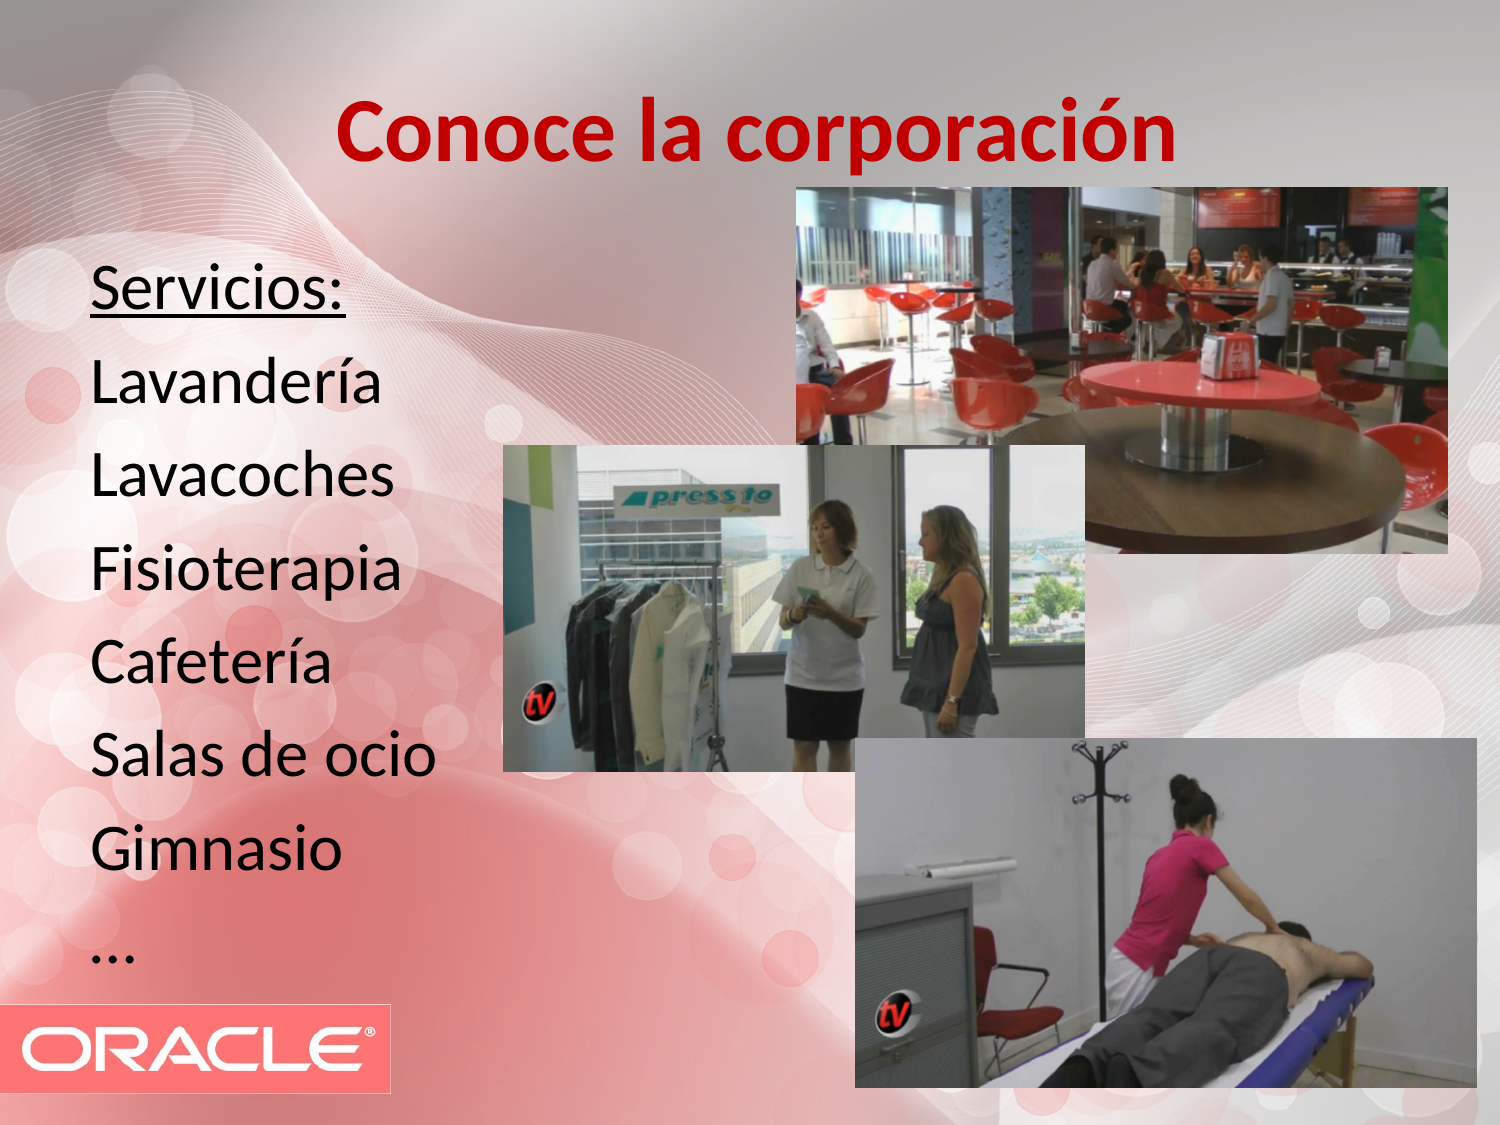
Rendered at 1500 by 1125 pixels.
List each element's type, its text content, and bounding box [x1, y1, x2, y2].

list Servicios: Lavandería Lavacoches Fisioterapia Cafetería Salas de ocio Gimnasio … [75, 235, 569, 1005]
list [796, 187, 1448, 554]
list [503, 445, 1086, 773]
title Conoce la corporación [75, 44, 1442, 188]
picture [855, 738, 1477, 1088]
